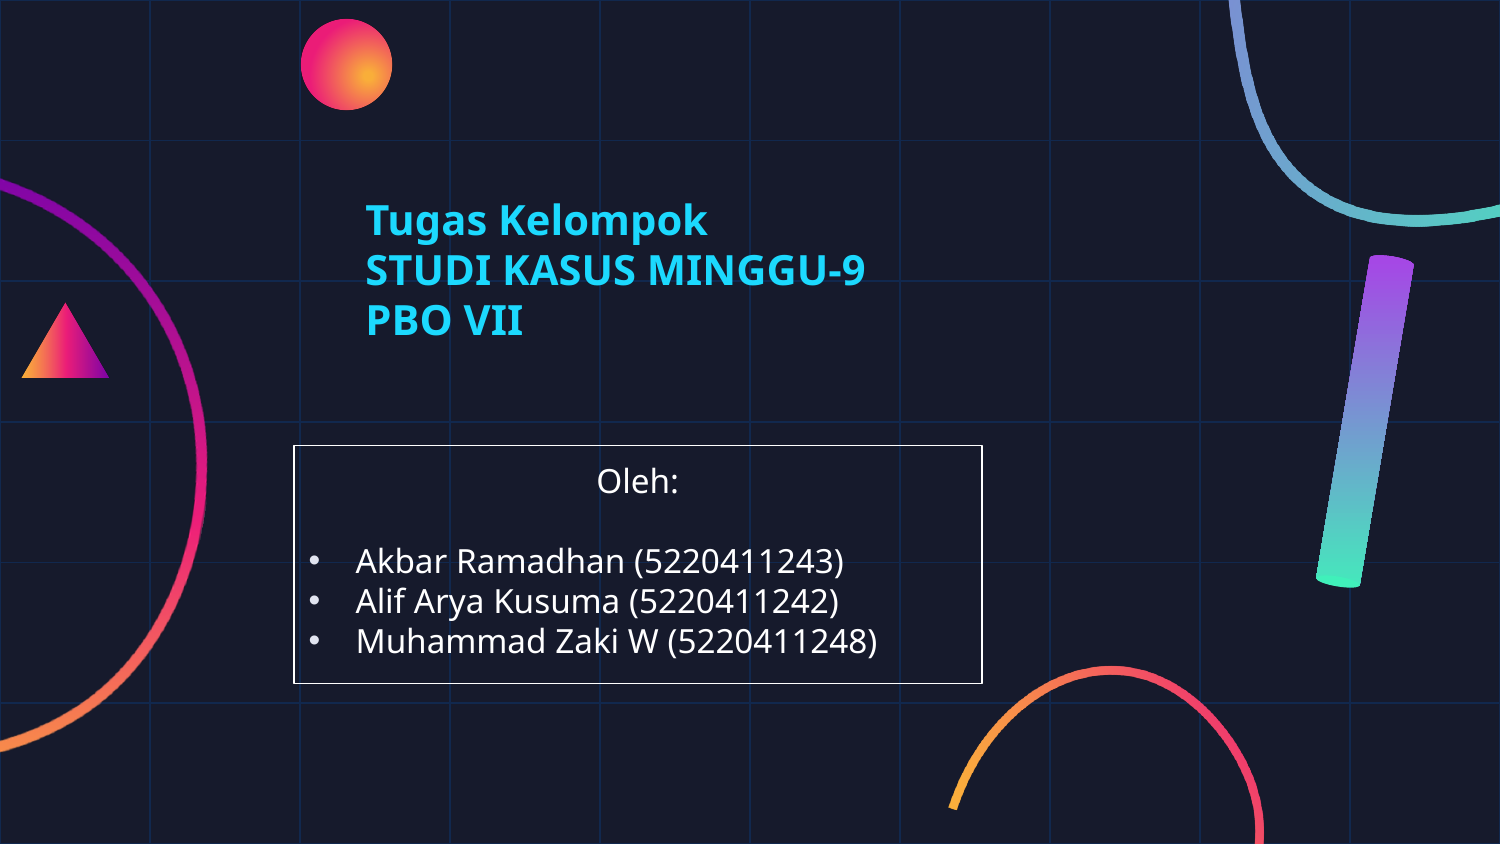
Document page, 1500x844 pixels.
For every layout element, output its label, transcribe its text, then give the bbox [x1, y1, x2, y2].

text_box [1241, 317, 1487, 526]
picture [921, 452, 1500, 844]
subtitle Oleh: Akbar Ramadhan (5220411243) Alif Arya Kusuma (5220411242) Muhammad Zaki W (5220411248) [293, 445, 983, 684]
picture [0, 146, 253, 844]
picture [282, 0, 410, 129]
picture [894, 0, 1500, 421]
title Tugas Kelompok STUDI KASUS MINGGU-9 PBO VII [350, 121, 1058, 359]
